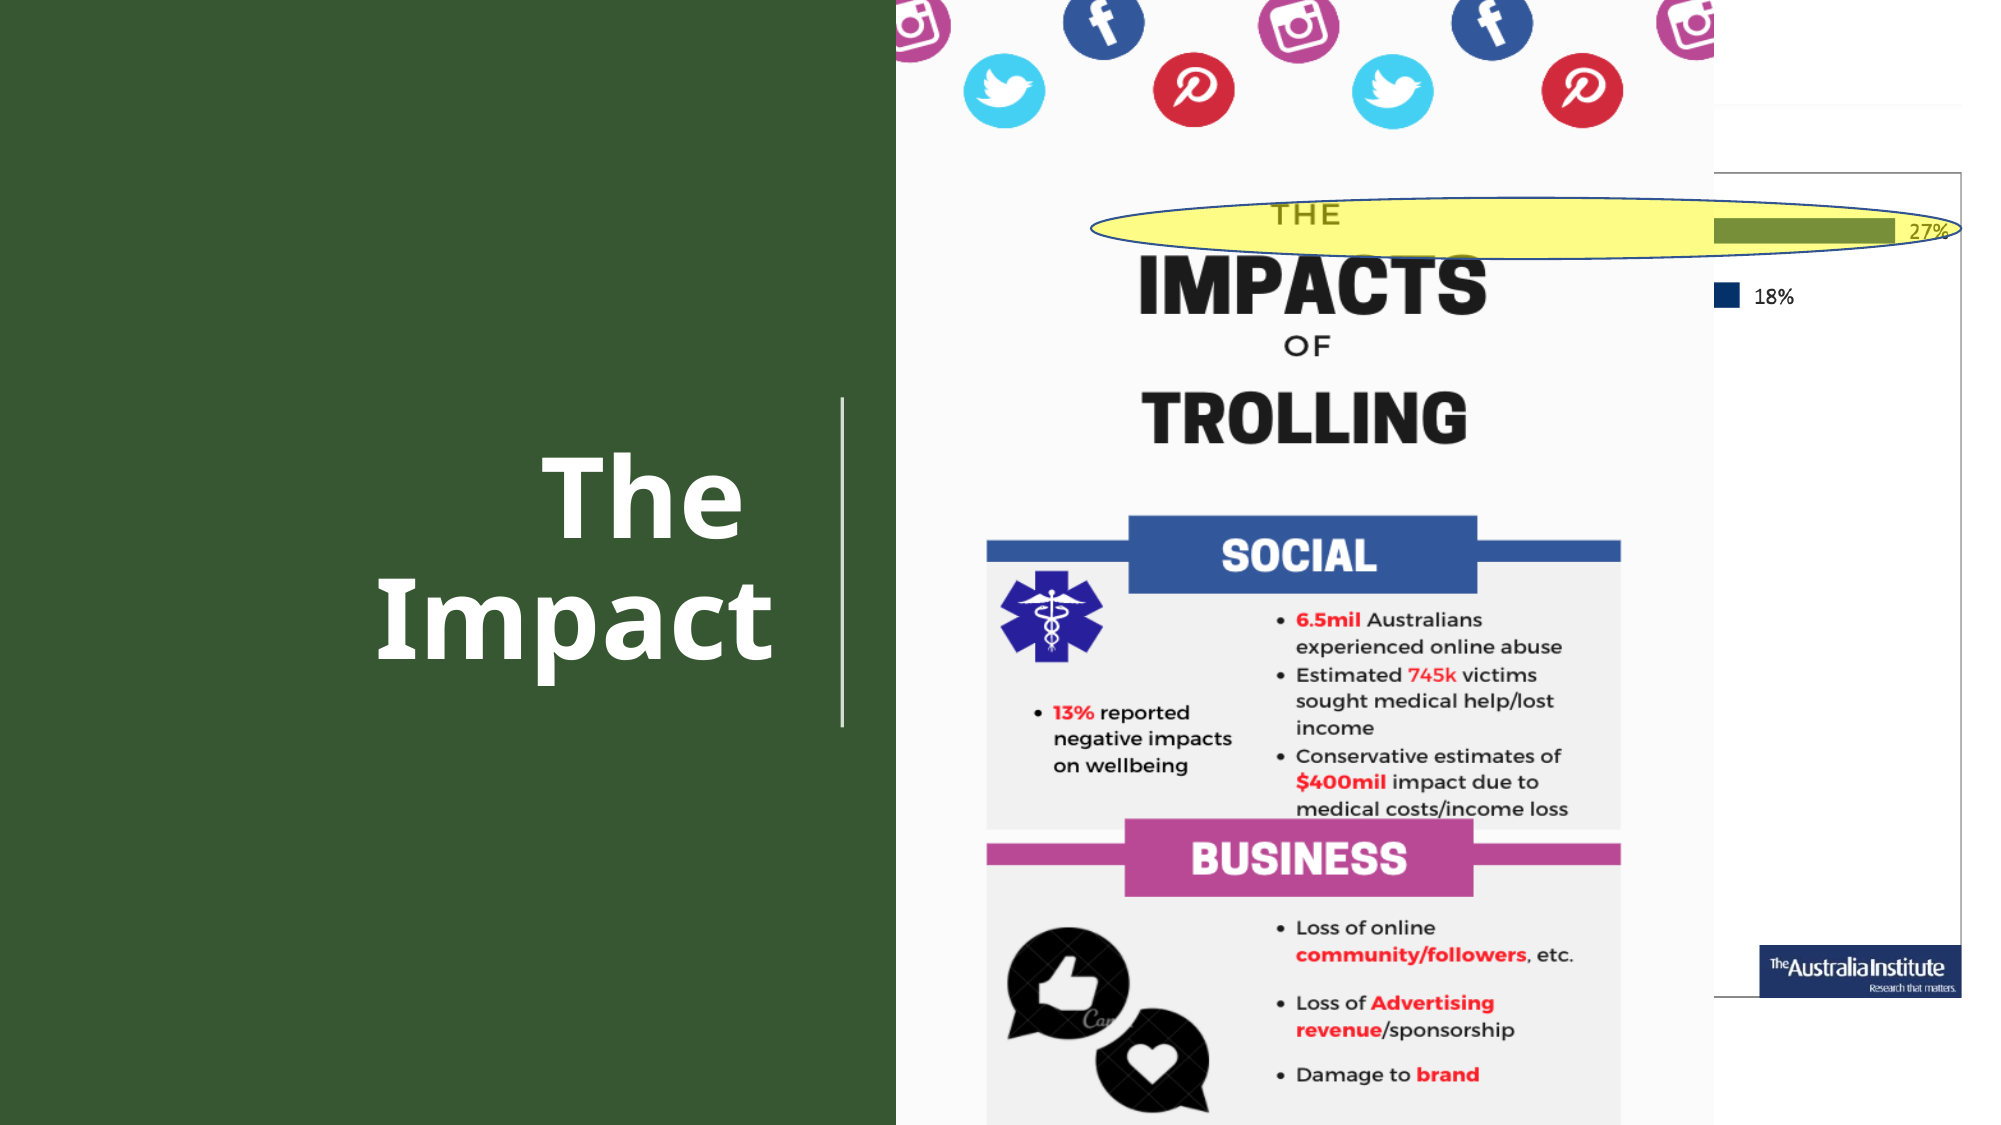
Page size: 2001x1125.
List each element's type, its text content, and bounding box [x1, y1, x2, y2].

text_box [0, 0, 896, 1125]
title The Impact [106, 104, 791, 1020]
picture [896, 0, 1962, 1125]
